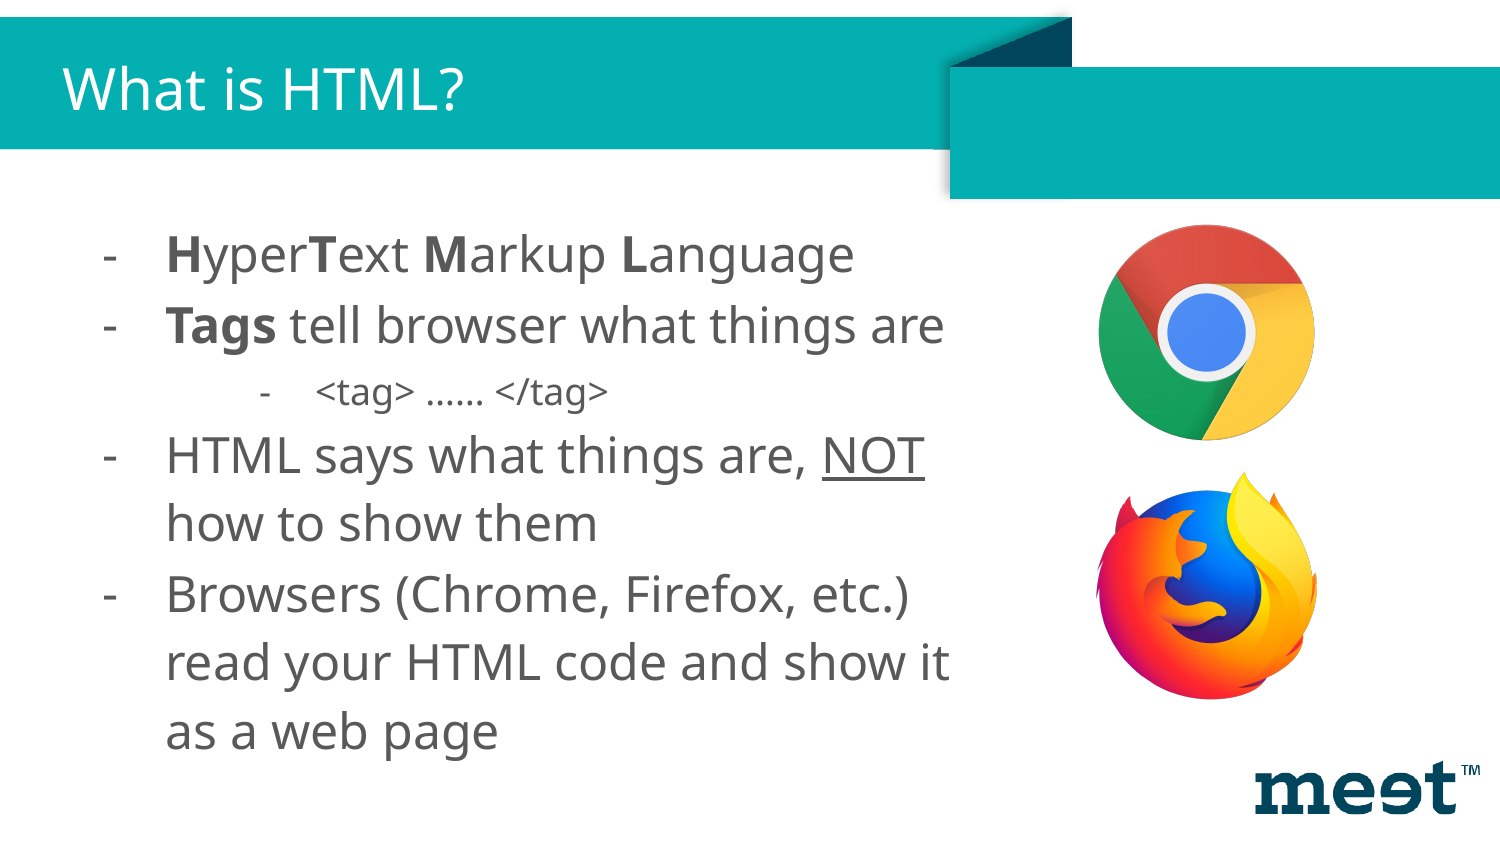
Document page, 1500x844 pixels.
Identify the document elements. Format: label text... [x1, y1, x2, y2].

text_box HyperText Markup Language Tags tell browser what things are <tag> …… </tag> HTML says what things are, NOT how to show them Browsers (Chrome, Firefox, etc.) read your HTML code and show it as a web page [75, 199, 985, 771]
picture [0, 0, 1500, 844]
text_box What is HTML? [48, 36, 879, 131]
